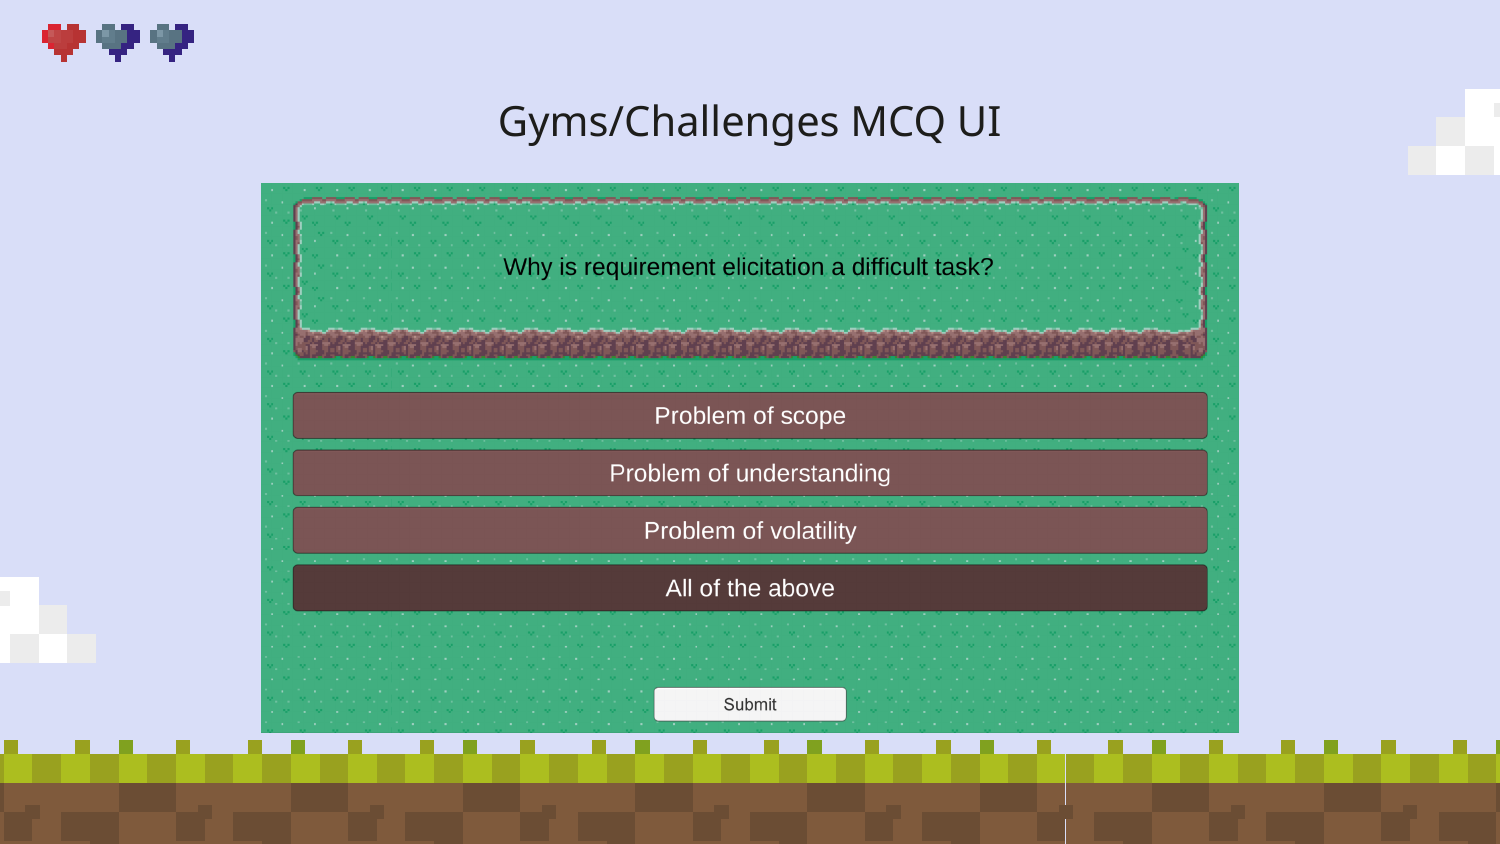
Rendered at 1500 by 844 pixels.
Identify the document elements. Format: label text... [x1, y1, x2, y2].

title Gyms/Challenges MCQ UI [118, 72, 1382, 167]
picture [261, 183, 1239, 733]
